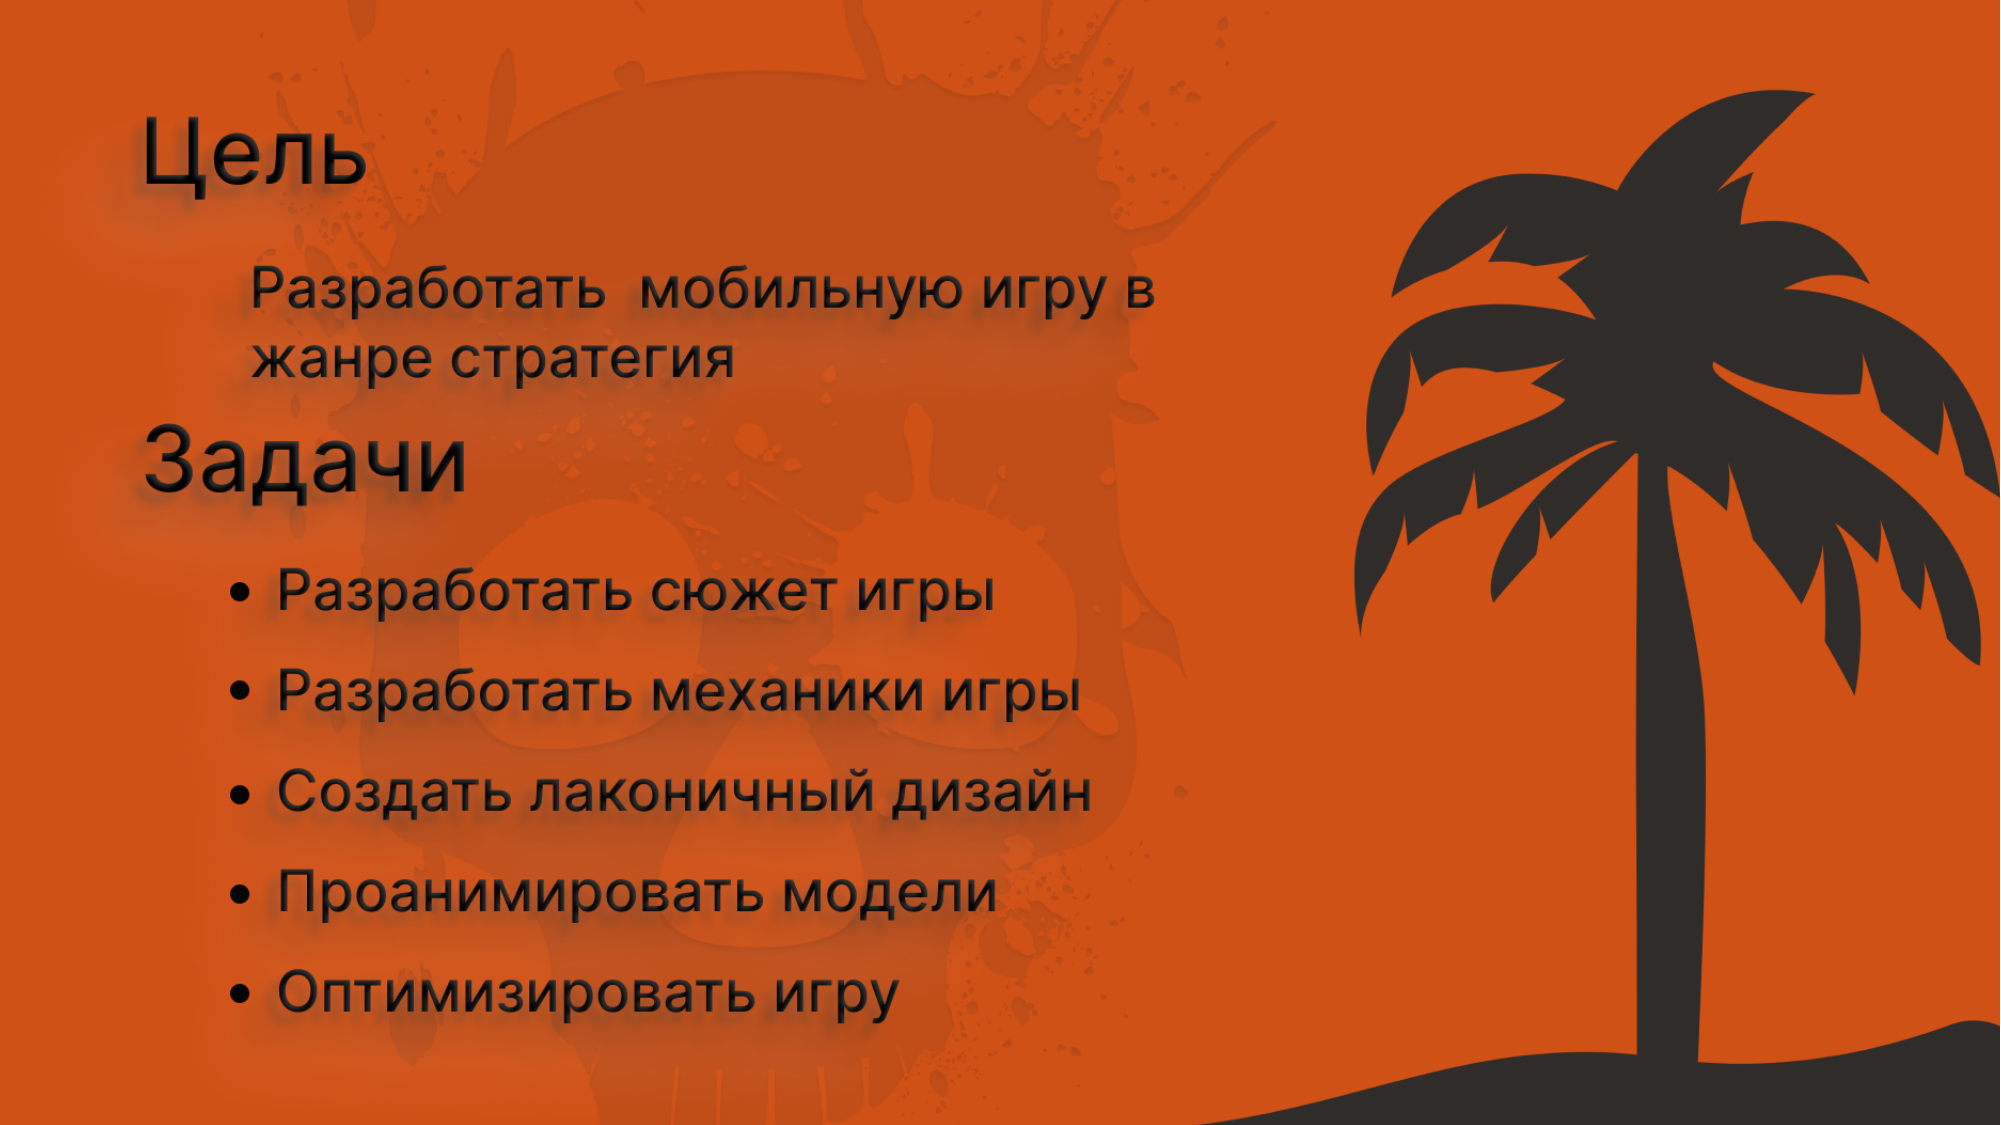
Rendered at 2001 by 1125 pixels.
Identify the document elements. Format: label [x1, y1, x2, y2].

list [0, 0, 2000, 1125]
